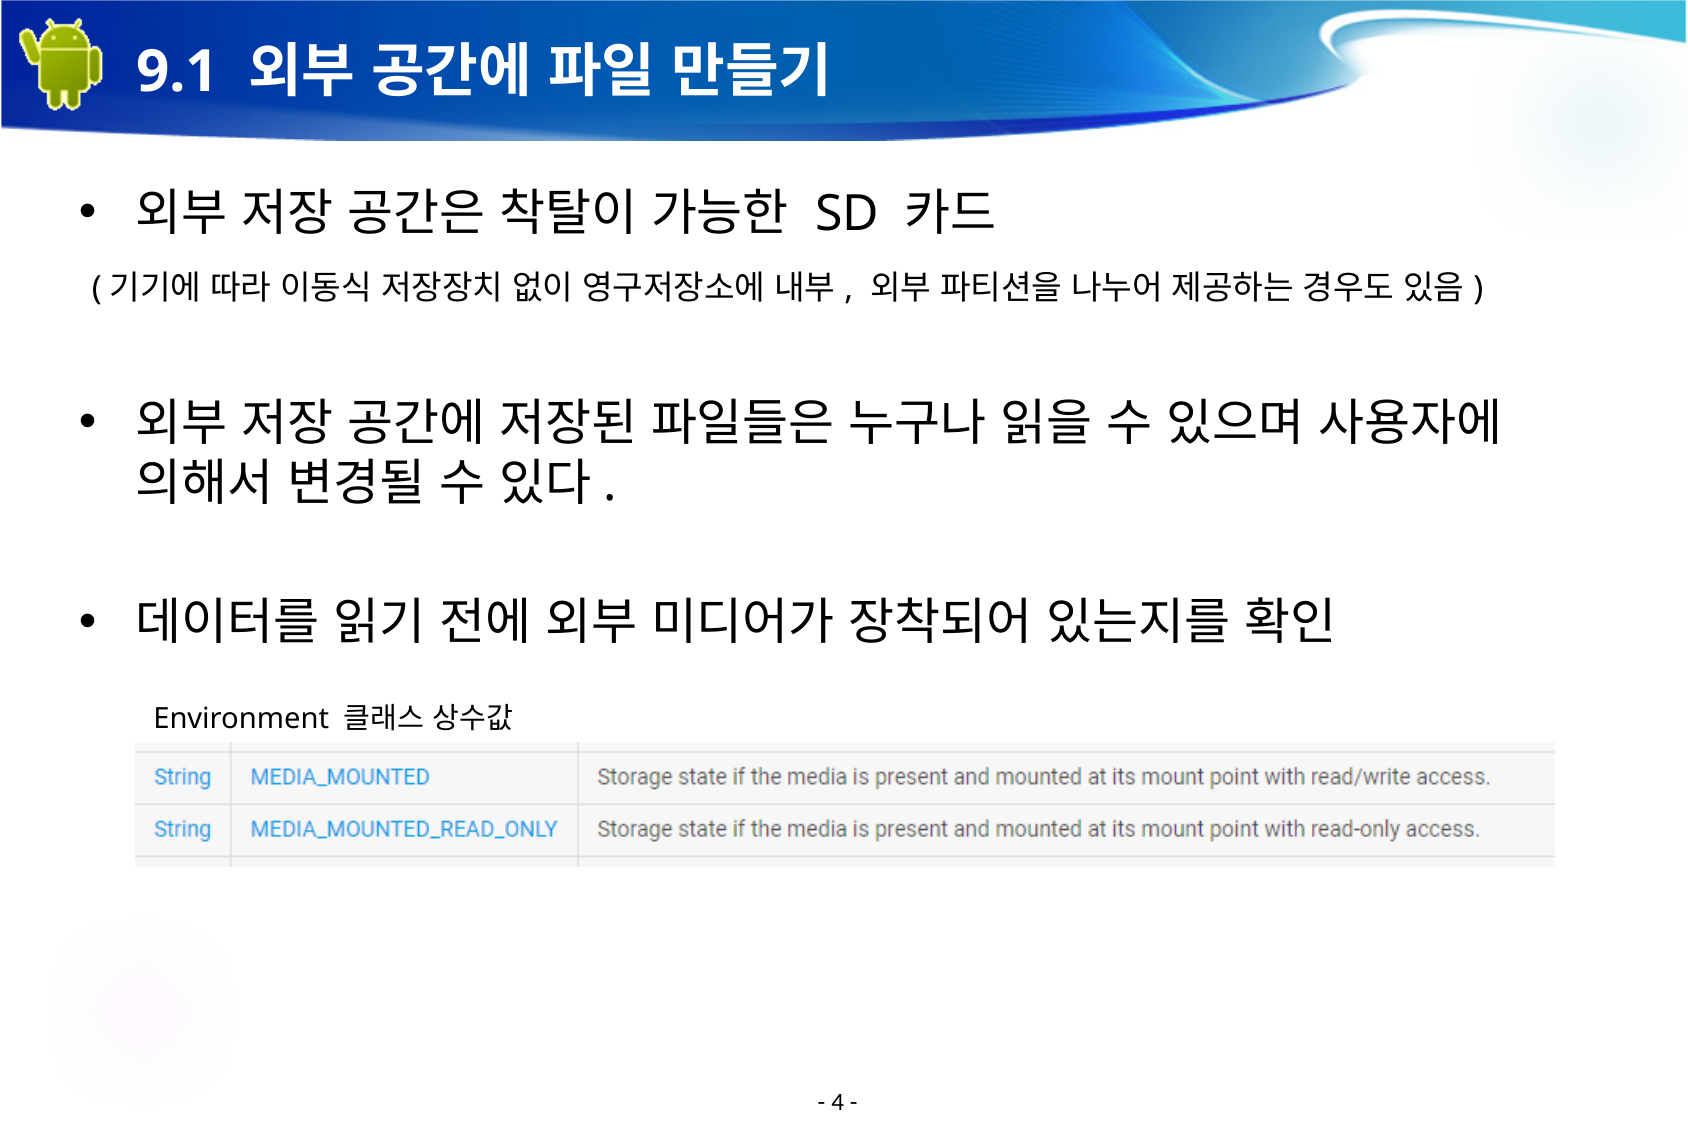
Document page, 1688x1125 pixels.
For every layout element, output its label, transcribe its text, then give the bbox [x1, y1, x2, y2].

title 9.1 외부 공간에 파일 만들기 [134, 31, 894, 106]
text_box 외부 저장 공간은 착탈이 가능한 SD 카드 (기기에 따라 이동식 저장장치 없이 영구저장소에 내부, 외부 파티션을 나누어 제공하는 경우도 있음) 외부 저장 공간에 저장된 파일들은 누구나 읽을 수 있으며 사용자에 의해서 변경될 수 있다. 데이터를 읽기 전에 외부 미디어가 장착되어 있는지를 확인 [64, 172, 1625, 1000]
text_box Environment 클래스 상수값 [138, 692, 529, 741]
picture [135, 742, 1555, 867]
picture [0, 0, 1688, 141]
